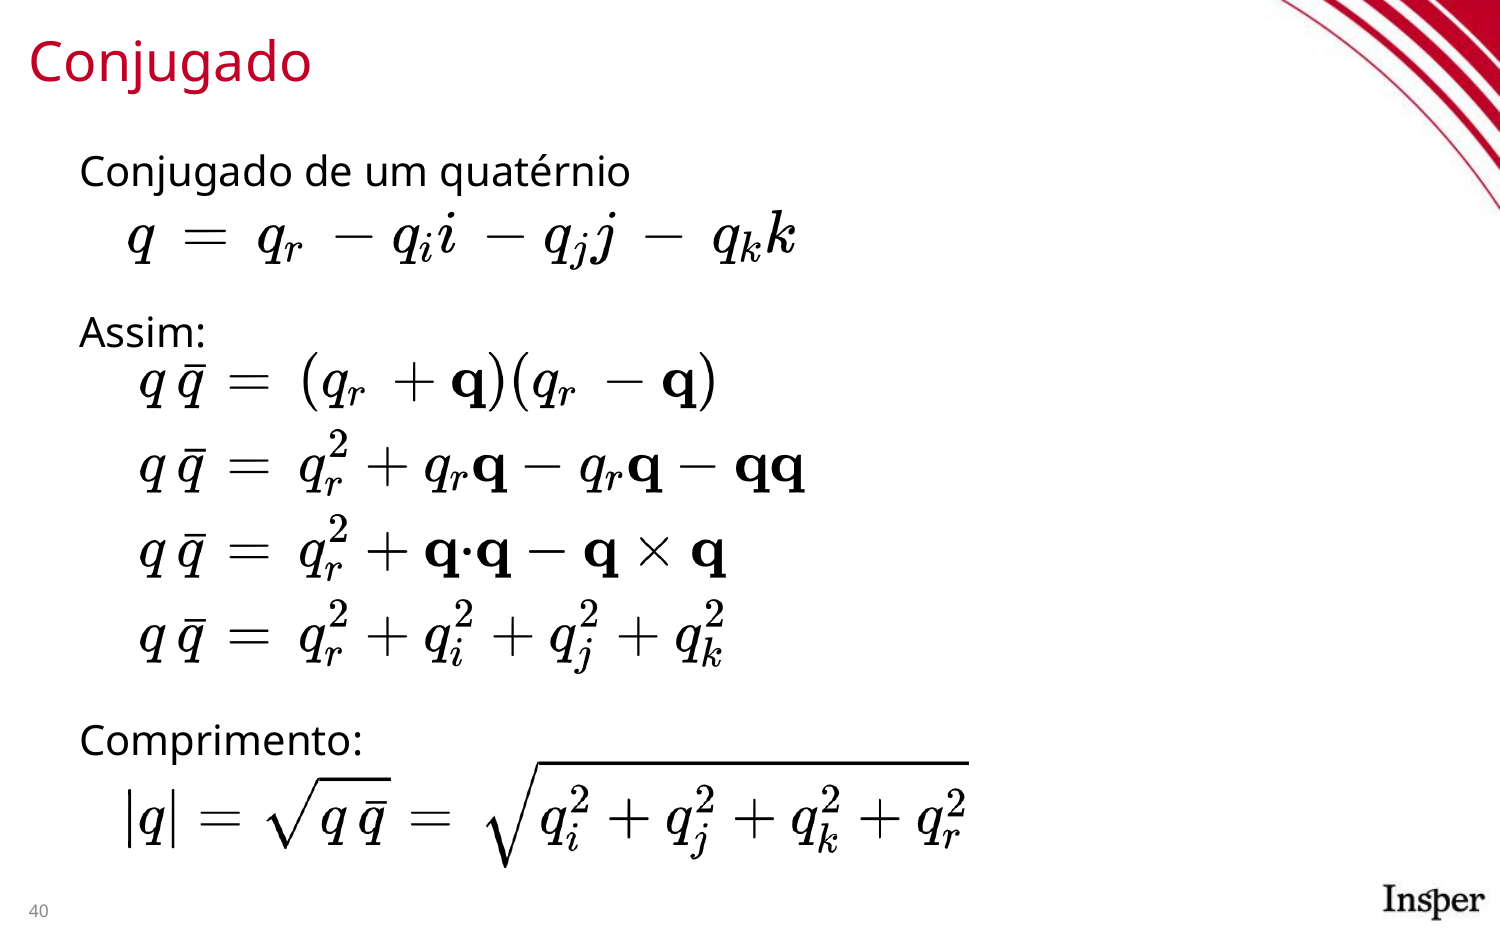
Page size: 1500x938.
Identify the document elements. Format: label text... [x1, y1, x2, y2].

list Conjugado de um quatérnio Assim: Comprimento: [64, 137, 1311, 876]
picture [139, 352, 805, 674]
picture [128, 760, 969, 868]
picture [128, 209, 795, 271]
slide_number 40 [0, 887, 78, 938]
picture [249, 0, 1500, 938]
title Conjugado [13, 18, 1397, 104]
